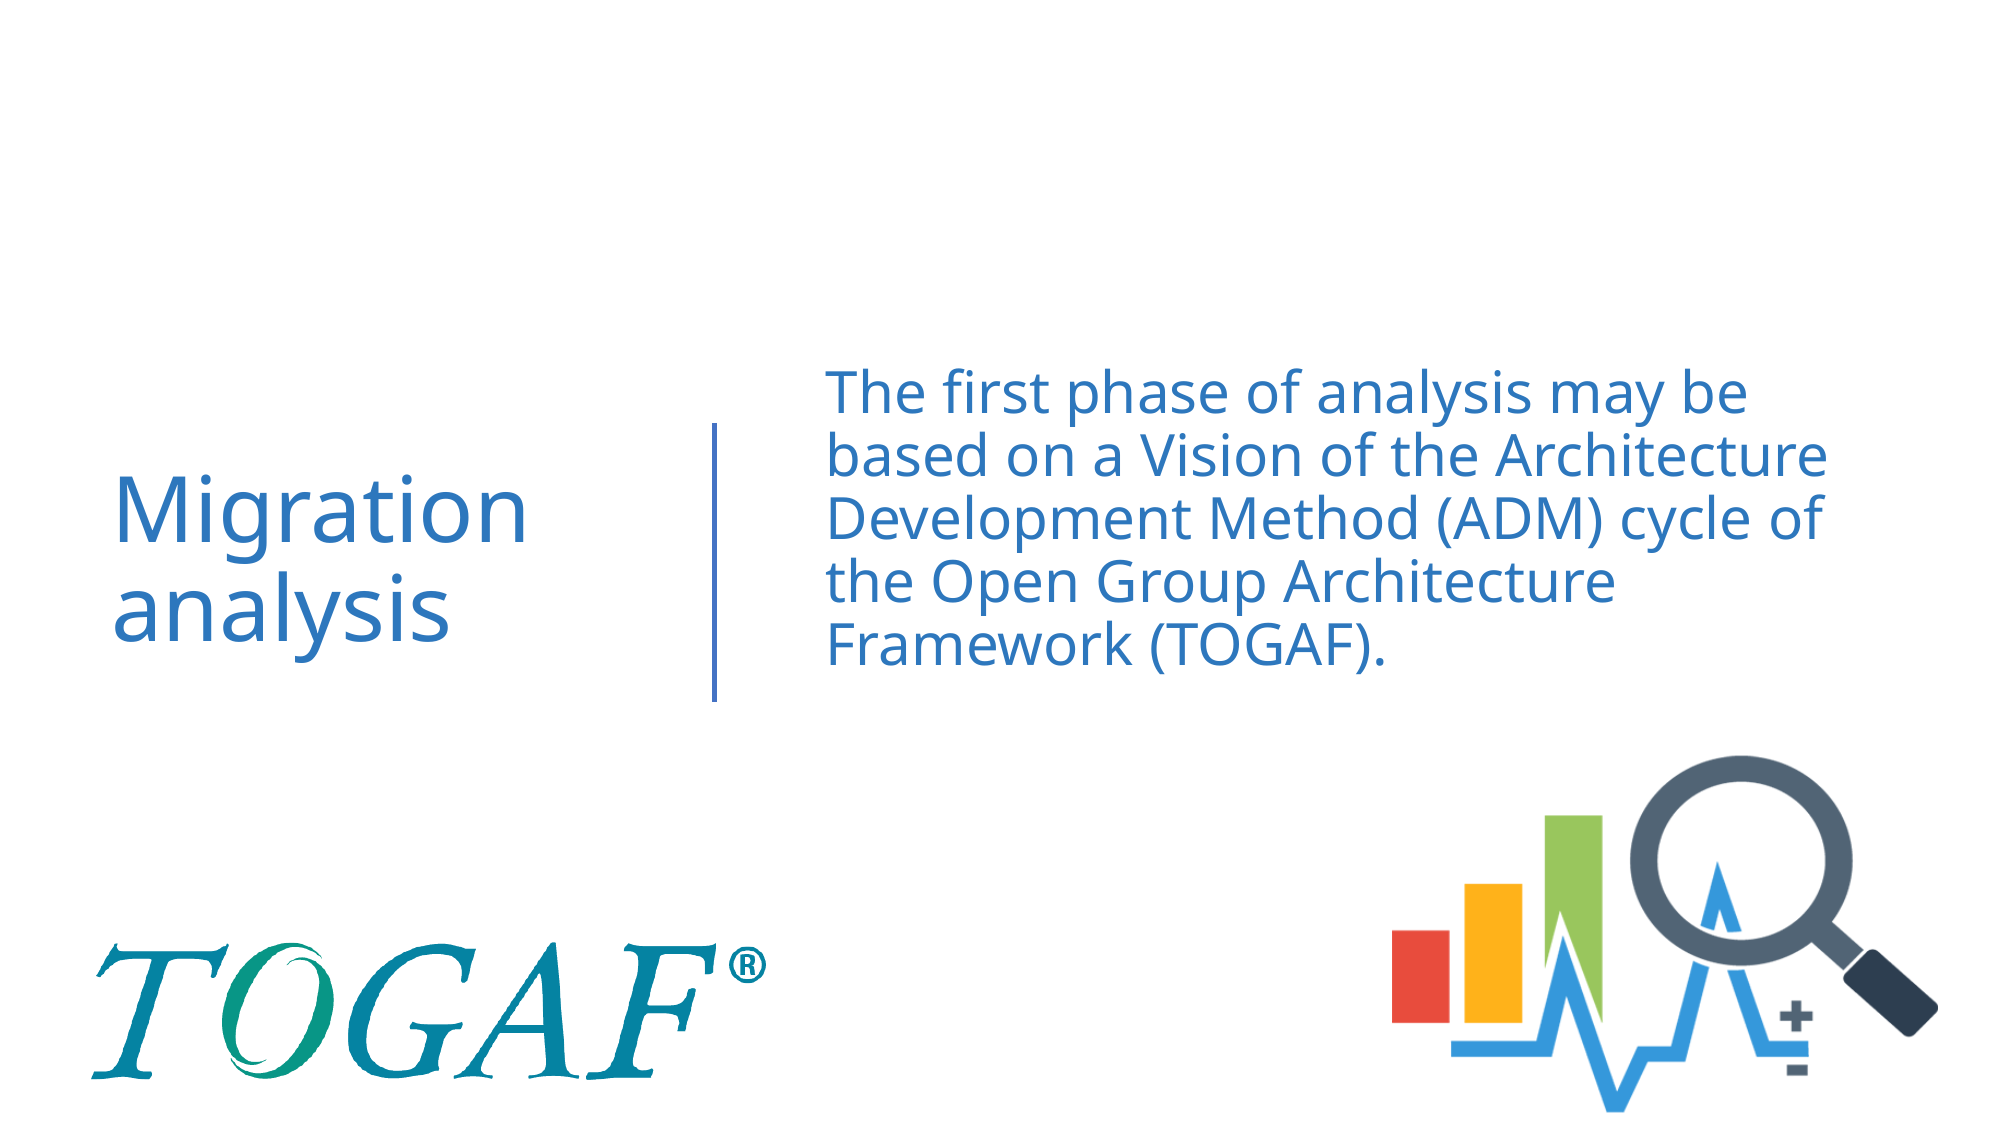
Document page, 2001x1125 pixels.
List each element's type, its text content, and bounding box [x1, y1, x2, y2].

title Migration analysis [96, 96, 619, 933]
list The first phase of analysis may be based on a Vision of the Architecture Development Method (ADM) cycle of the Open Group Architecture Framework (TOGAF). [810, 96, 1905, 1029]
picture [1392, 676, 1938, 1125]
picture [91, 933, 768, 1080]
